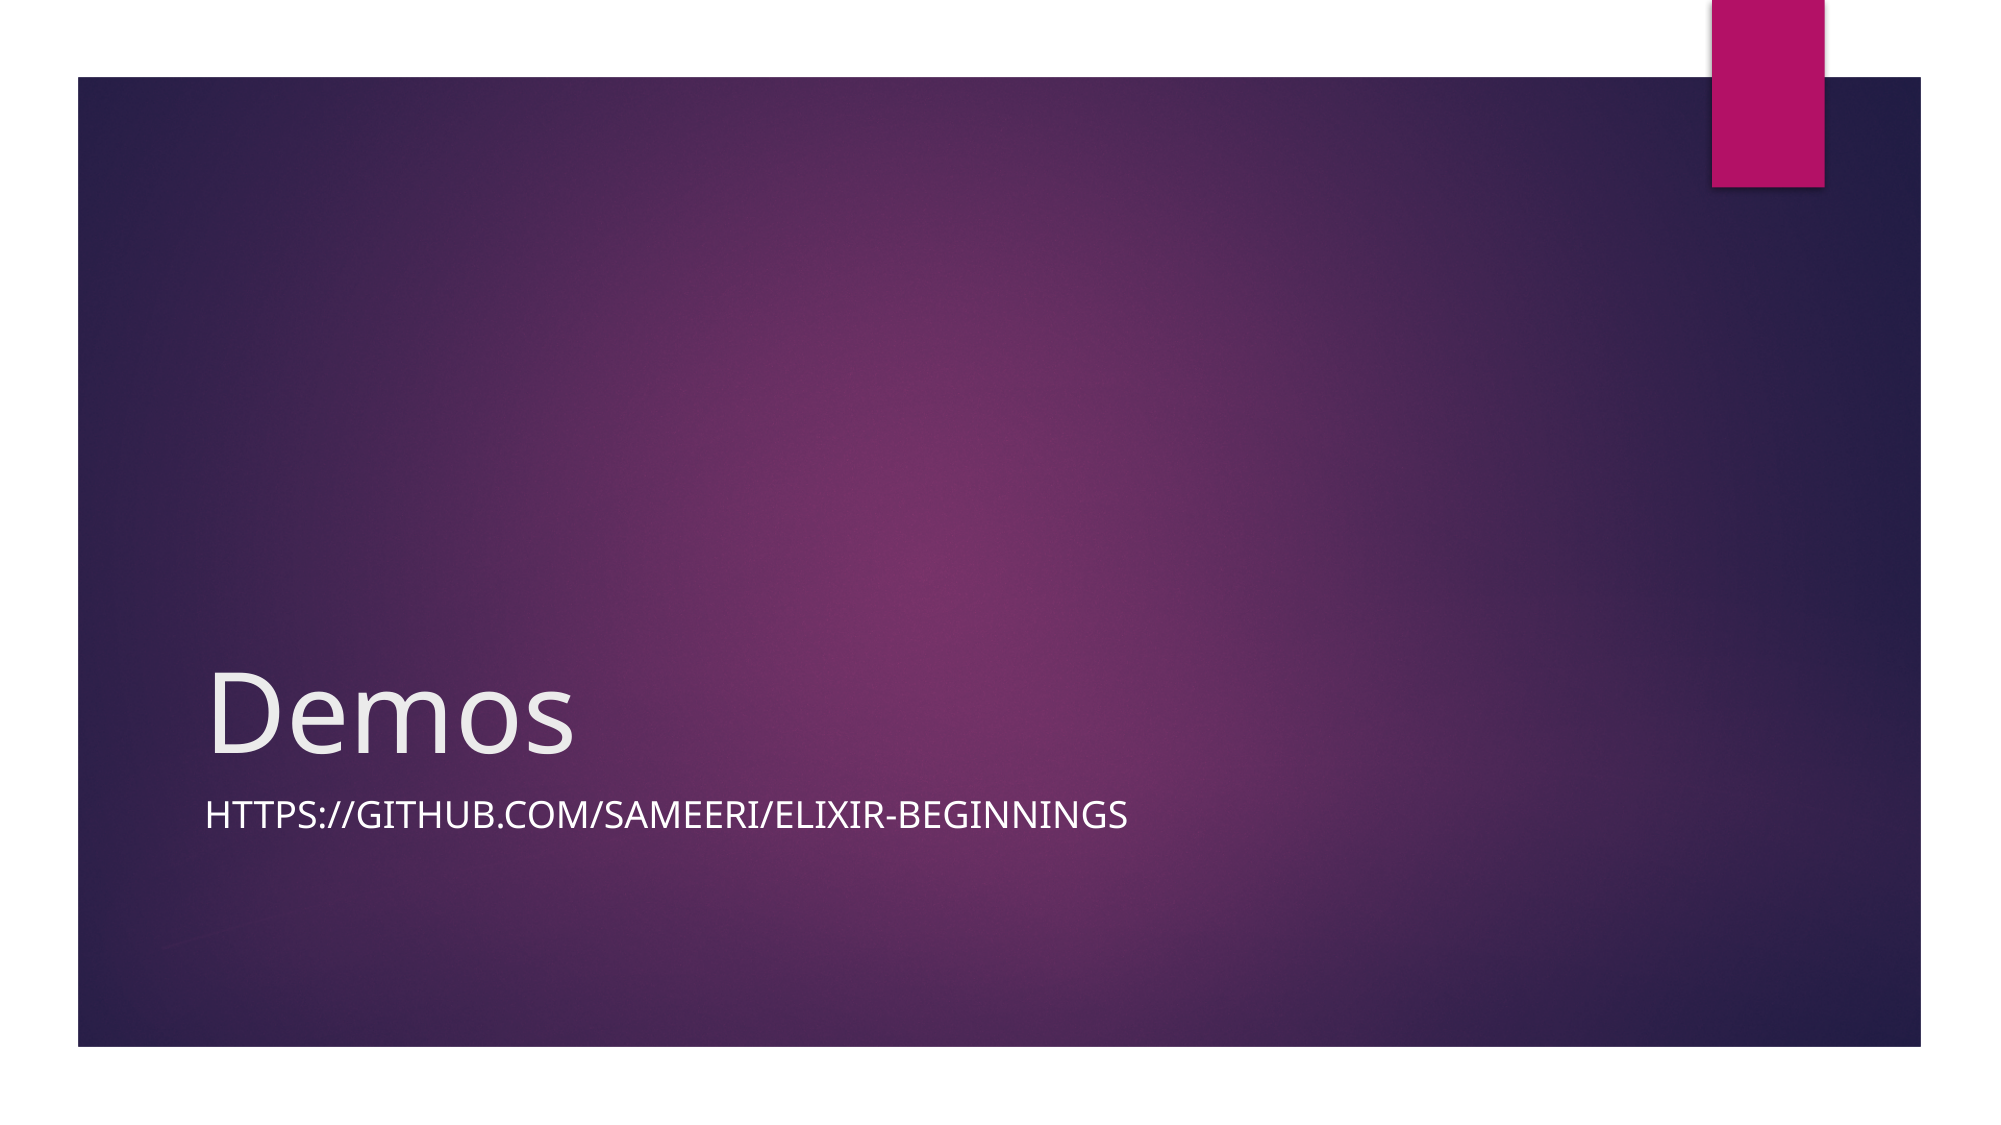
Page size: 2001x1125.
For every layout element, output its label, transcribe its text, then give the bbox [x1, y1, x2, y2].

subtitle https://github.com/sameeri/Elixir-Beginnings [189, 783, 1638, 925]
title Demos [189, 344, 1638, 783]
